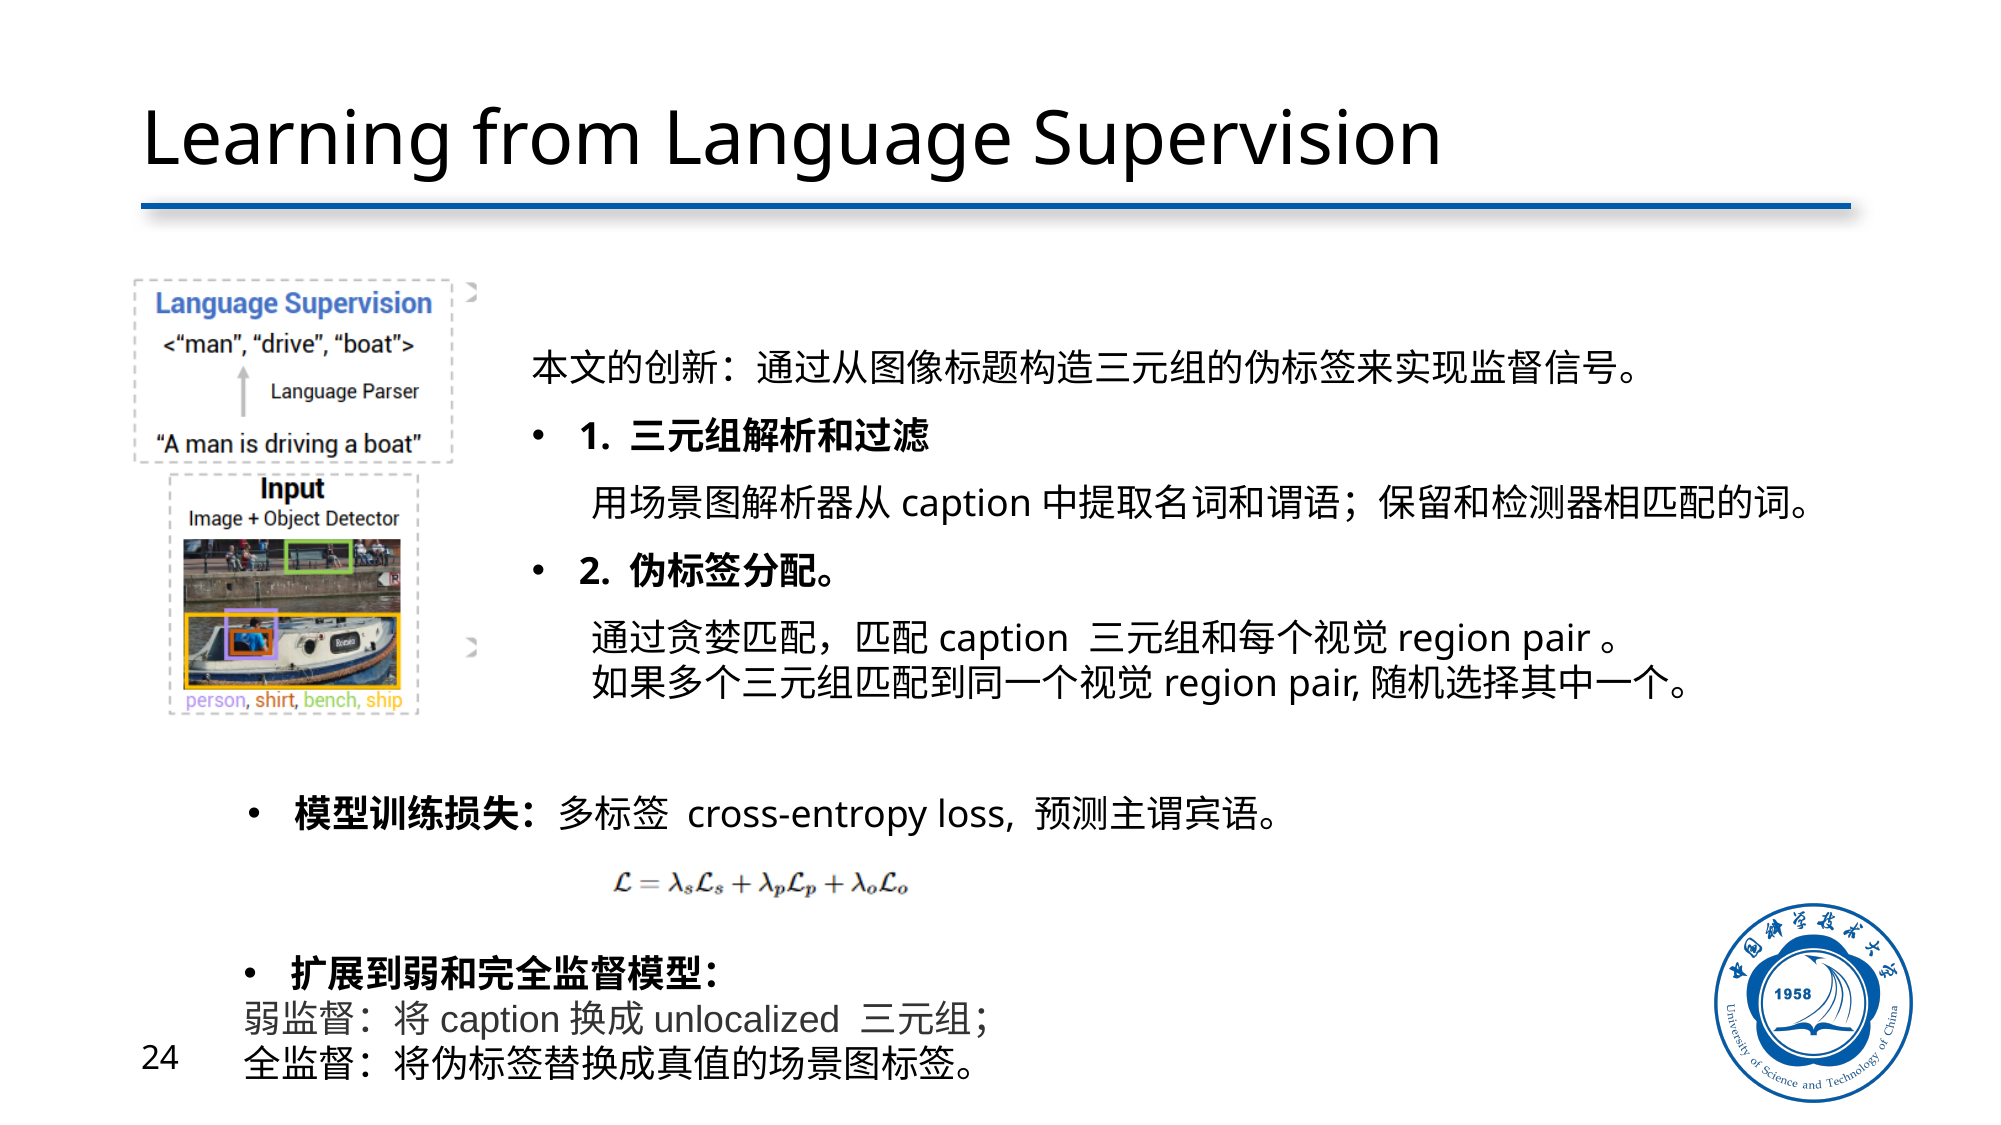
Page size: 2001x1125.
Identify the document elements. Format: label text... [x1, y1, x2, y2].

text_box 本文的创新：通过从图像标题构造三元组的伪标签来实现监督信号。 1. 三元组解析和过滤 用场景图解析器从caption中提取名词和谓语；保留和检测器相匹配的词。 2. 伪标签分配。 通过贪婪匹配，匹配caption 三元组和每个视觉region pair。 如果多个三元组匹配到同一个视觉region pair,随机选择其中一个。 [517, 314, 1834, 712]
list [35, 233, 477, 722]
slide_number 24 [126, 1028, 228, 1089]
text_box 模型训练损失：多标签 cross-entropy loss, 预测主谓宾语。 [232, 760, 1550, 843]
text_box 扩展到弱和完全监督模型： 弱监督：将caption换成unlocalized 三元组； 全监督：将伪标签替换成真值的场景图标签。 [228, 942, 1025, 1093]
picture [1710, 899, 1917, 1107]
picture [545, 849, 1046, 931]
title Learning from Language Supervision [126, 32, 1852, 250]
